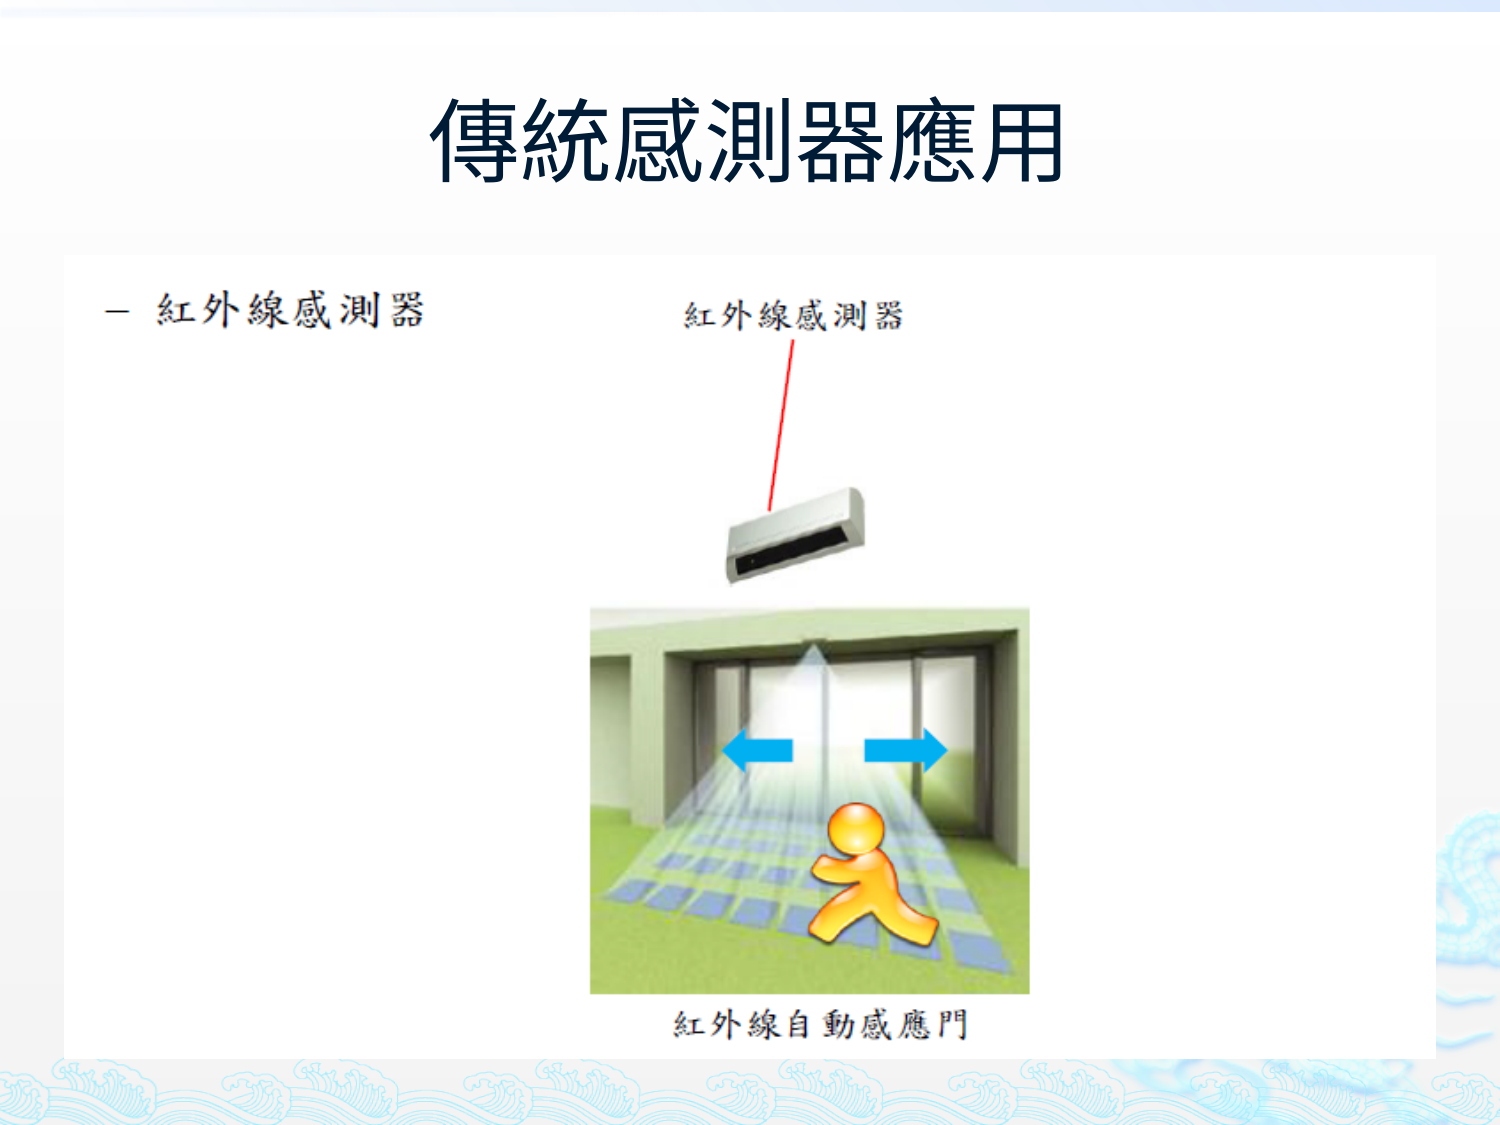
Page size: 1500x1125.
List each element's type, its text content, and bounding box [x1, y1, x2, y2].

title 傳統感測器應用 [75, 45, 1425, 233]
picture [64, 254, 1436, 1060]
